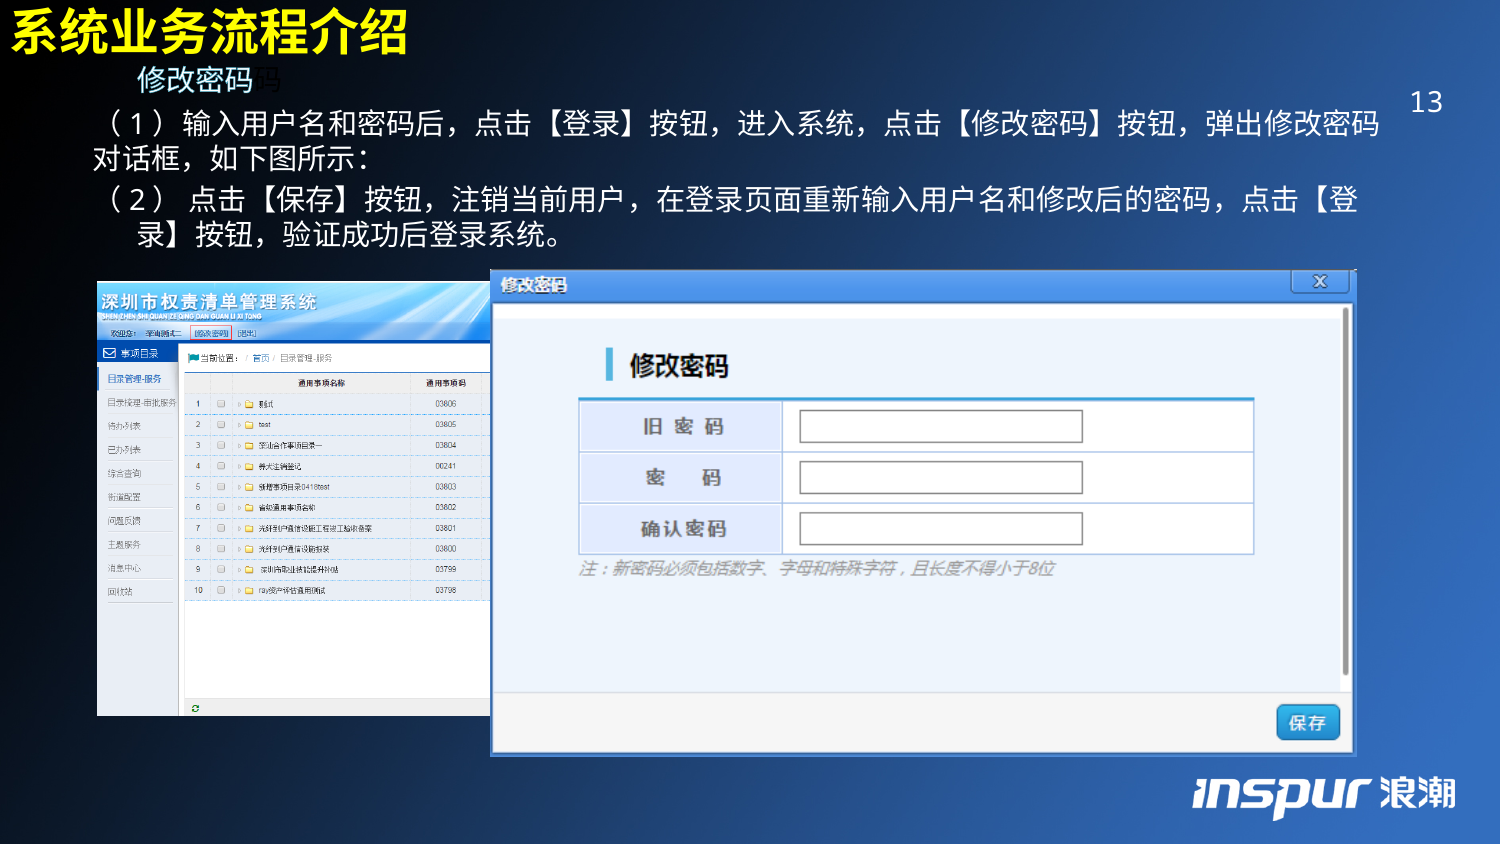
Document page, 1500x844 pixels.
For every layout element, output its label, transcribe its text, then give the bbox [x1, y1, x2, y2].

text_box （2） 点击【保存】按钮，注销当前用户，在登录页面重新输入用户名和修改后的密码，点击【登录】按钮，验证成功后登录系统。 [78, 173, 1374, 259]
text_box （1）输入用户名和密码后，点击【登录】按钮，进入系统，点击【修改密码】按钮，弹出修改密码对话框，如下图所示： [78, 97, 1405, 183]
text_box 修改密码码 [108, 53, 942, 104]
text_box 系统业务流程介绍 [0, 0, 425, 68]
picture [0, 0, 1500, 844]
